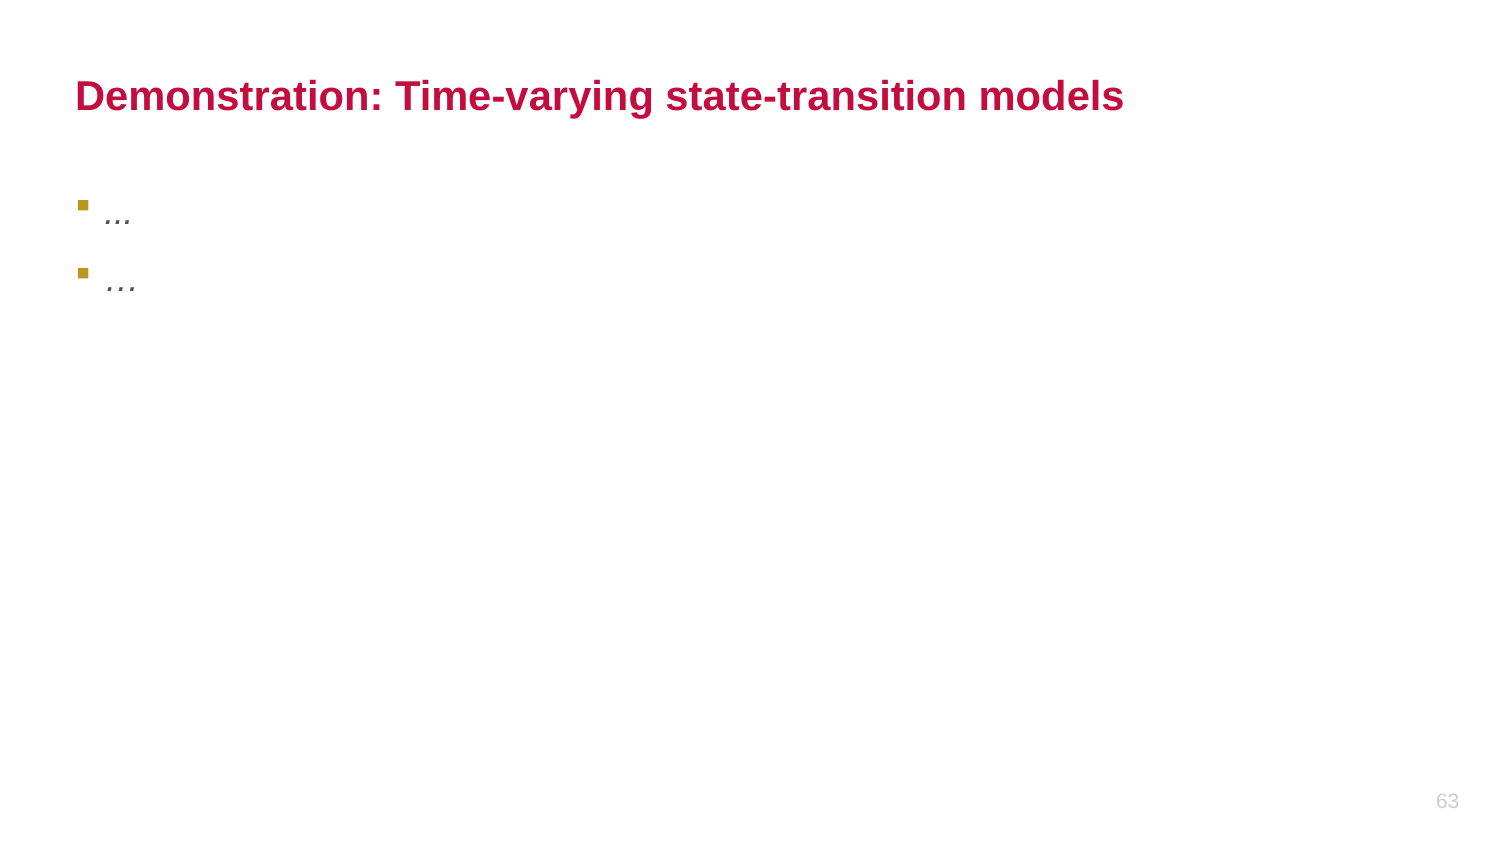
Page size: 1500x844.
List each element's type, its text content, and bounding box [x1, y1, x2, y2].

title Demonstration: Time-varying state-transition models [75, 0, 1325, 188]
slide_number 62 [1393, 777, 1475, 823]
list ... … [75, 188, 1325, 745]
